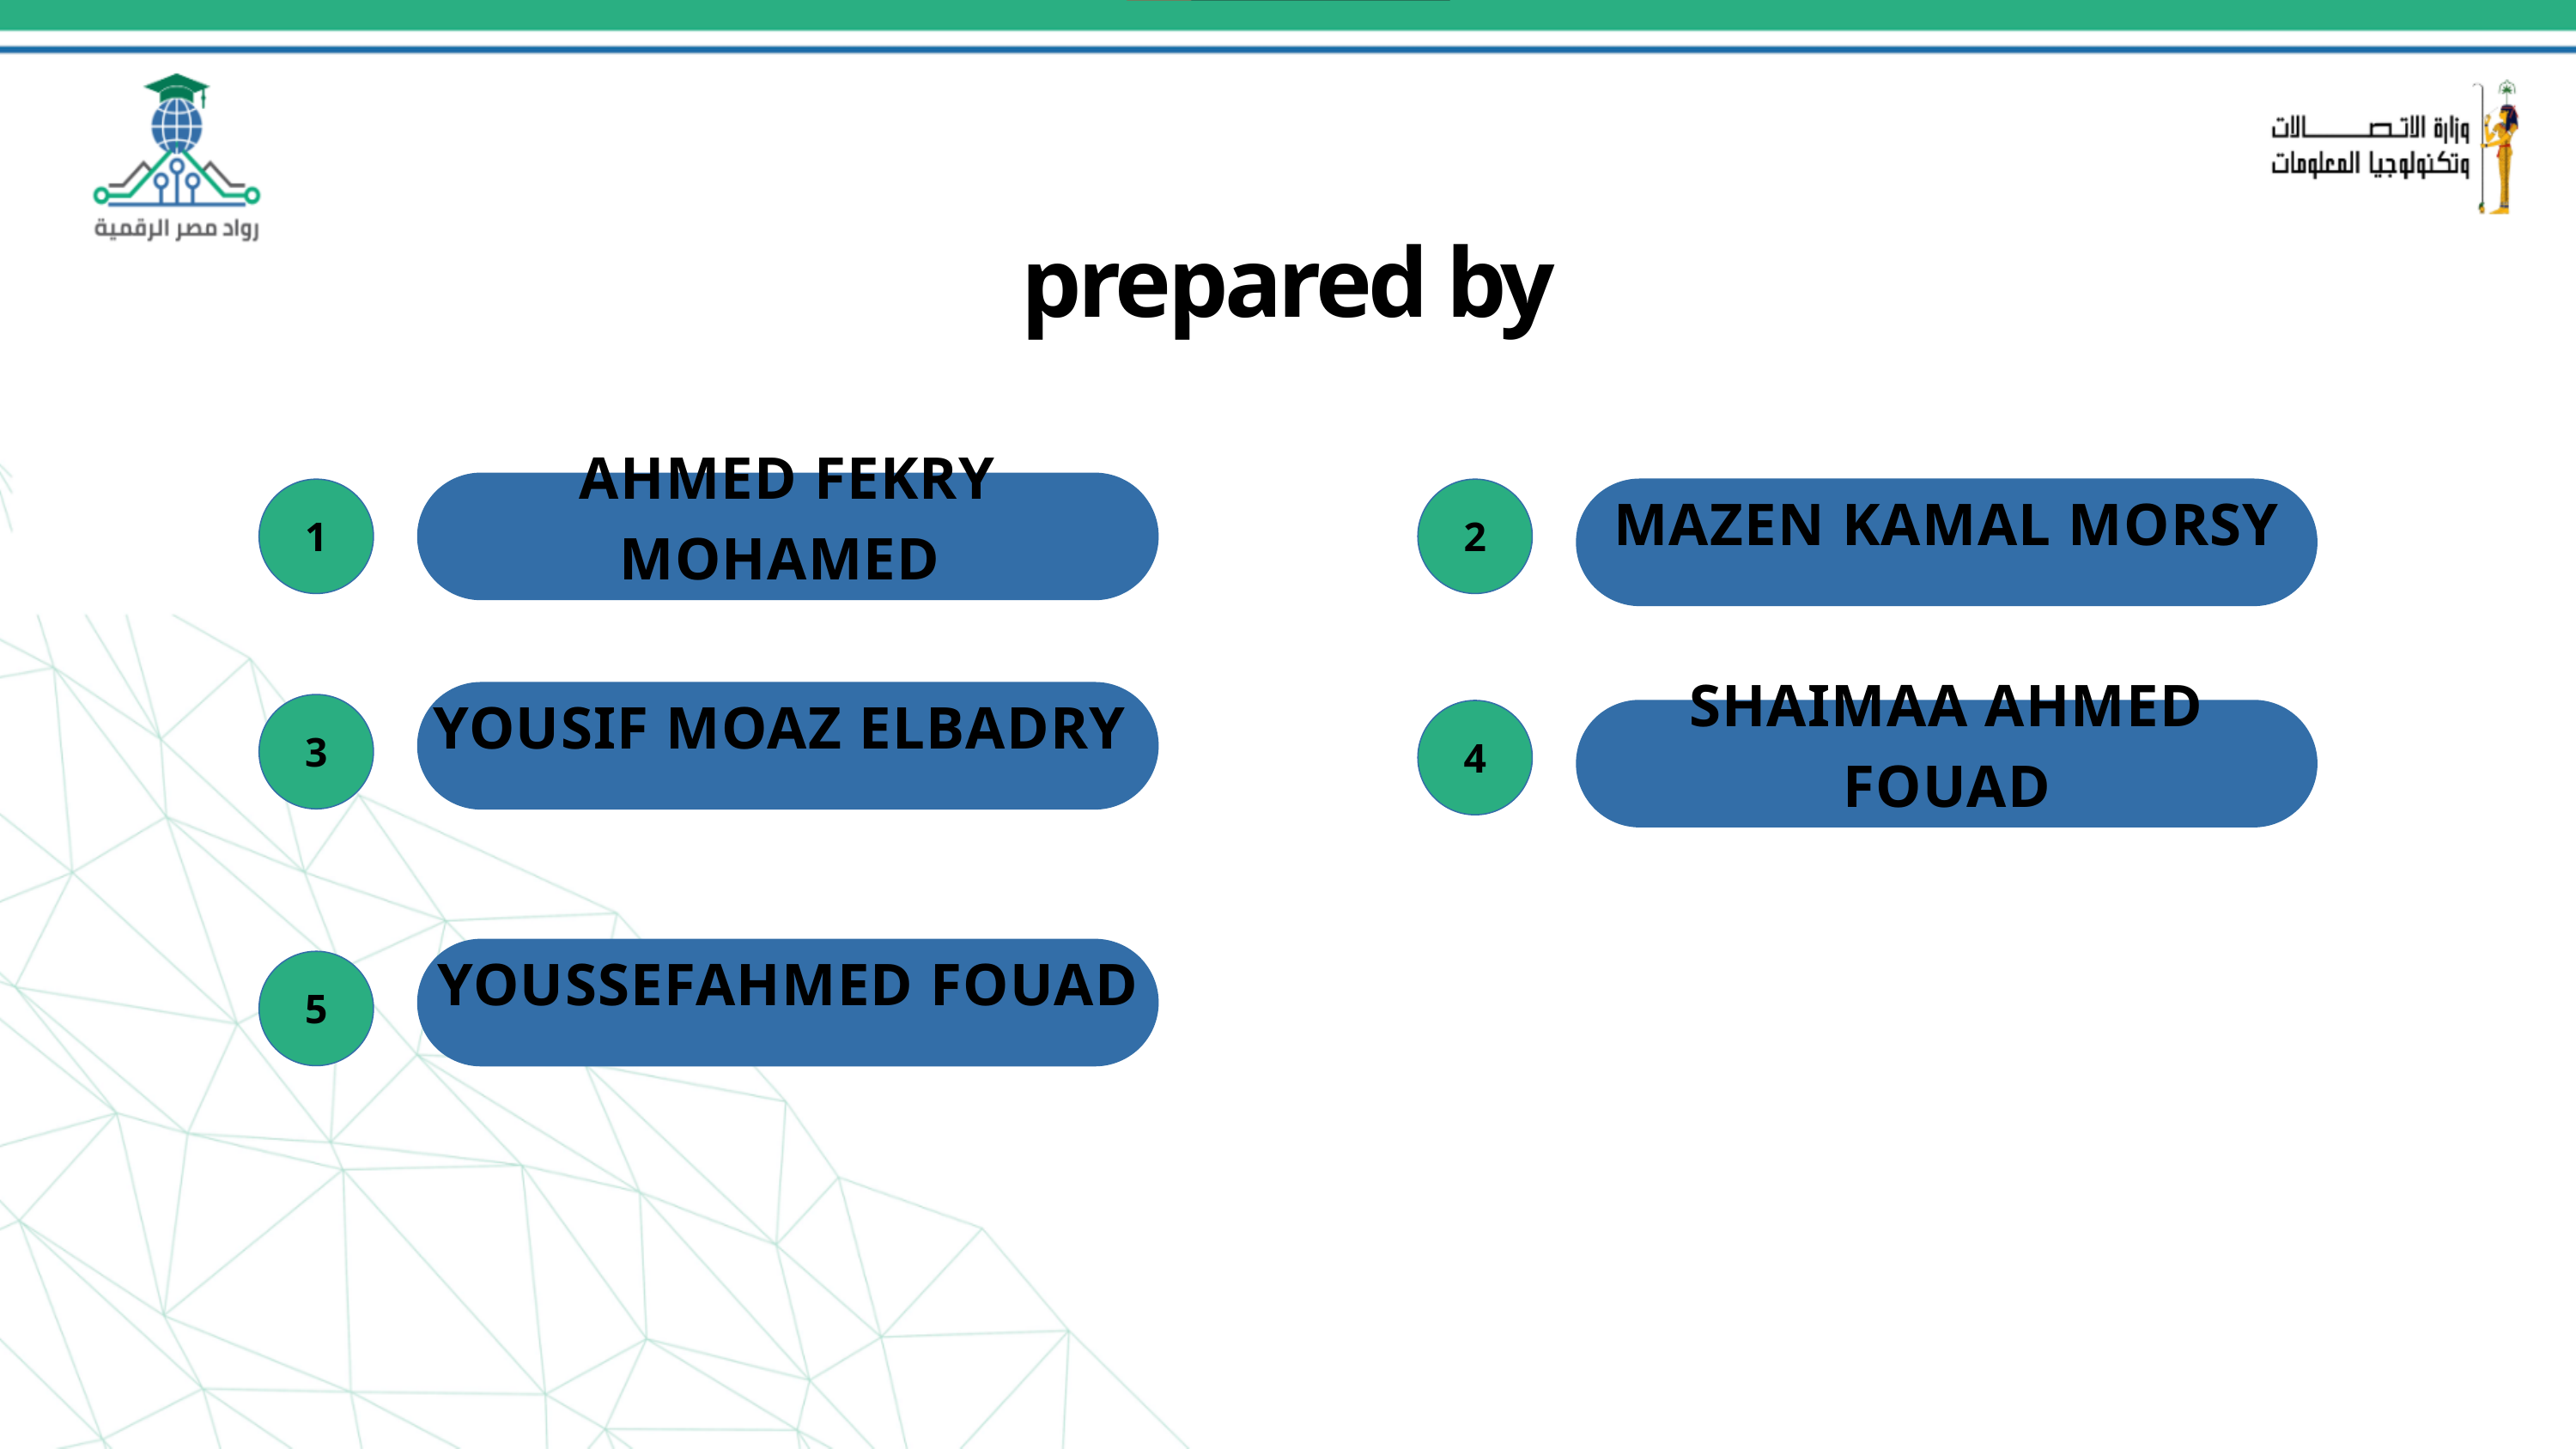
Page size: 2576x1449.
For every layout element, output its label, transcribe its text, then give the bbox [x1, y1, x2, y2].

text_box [1417, 478, 1533, 594]
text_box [258, 950, 374, 1066]
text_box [1576, 478, 2318, 606]
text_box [417, 473, 1158, 600]
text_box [417, 939, 1158, 1066]
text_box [258, 478, 374, 594]
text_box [1576, 700, 2318, 828]
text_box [258, 694, 374, 809]
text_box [417, 682, 1158, 809]
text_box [1417, 700, 1533, 815]
text_box prepared by [953, 245, 1623, 336]
text_box [0, 0, 2576, 1449]
